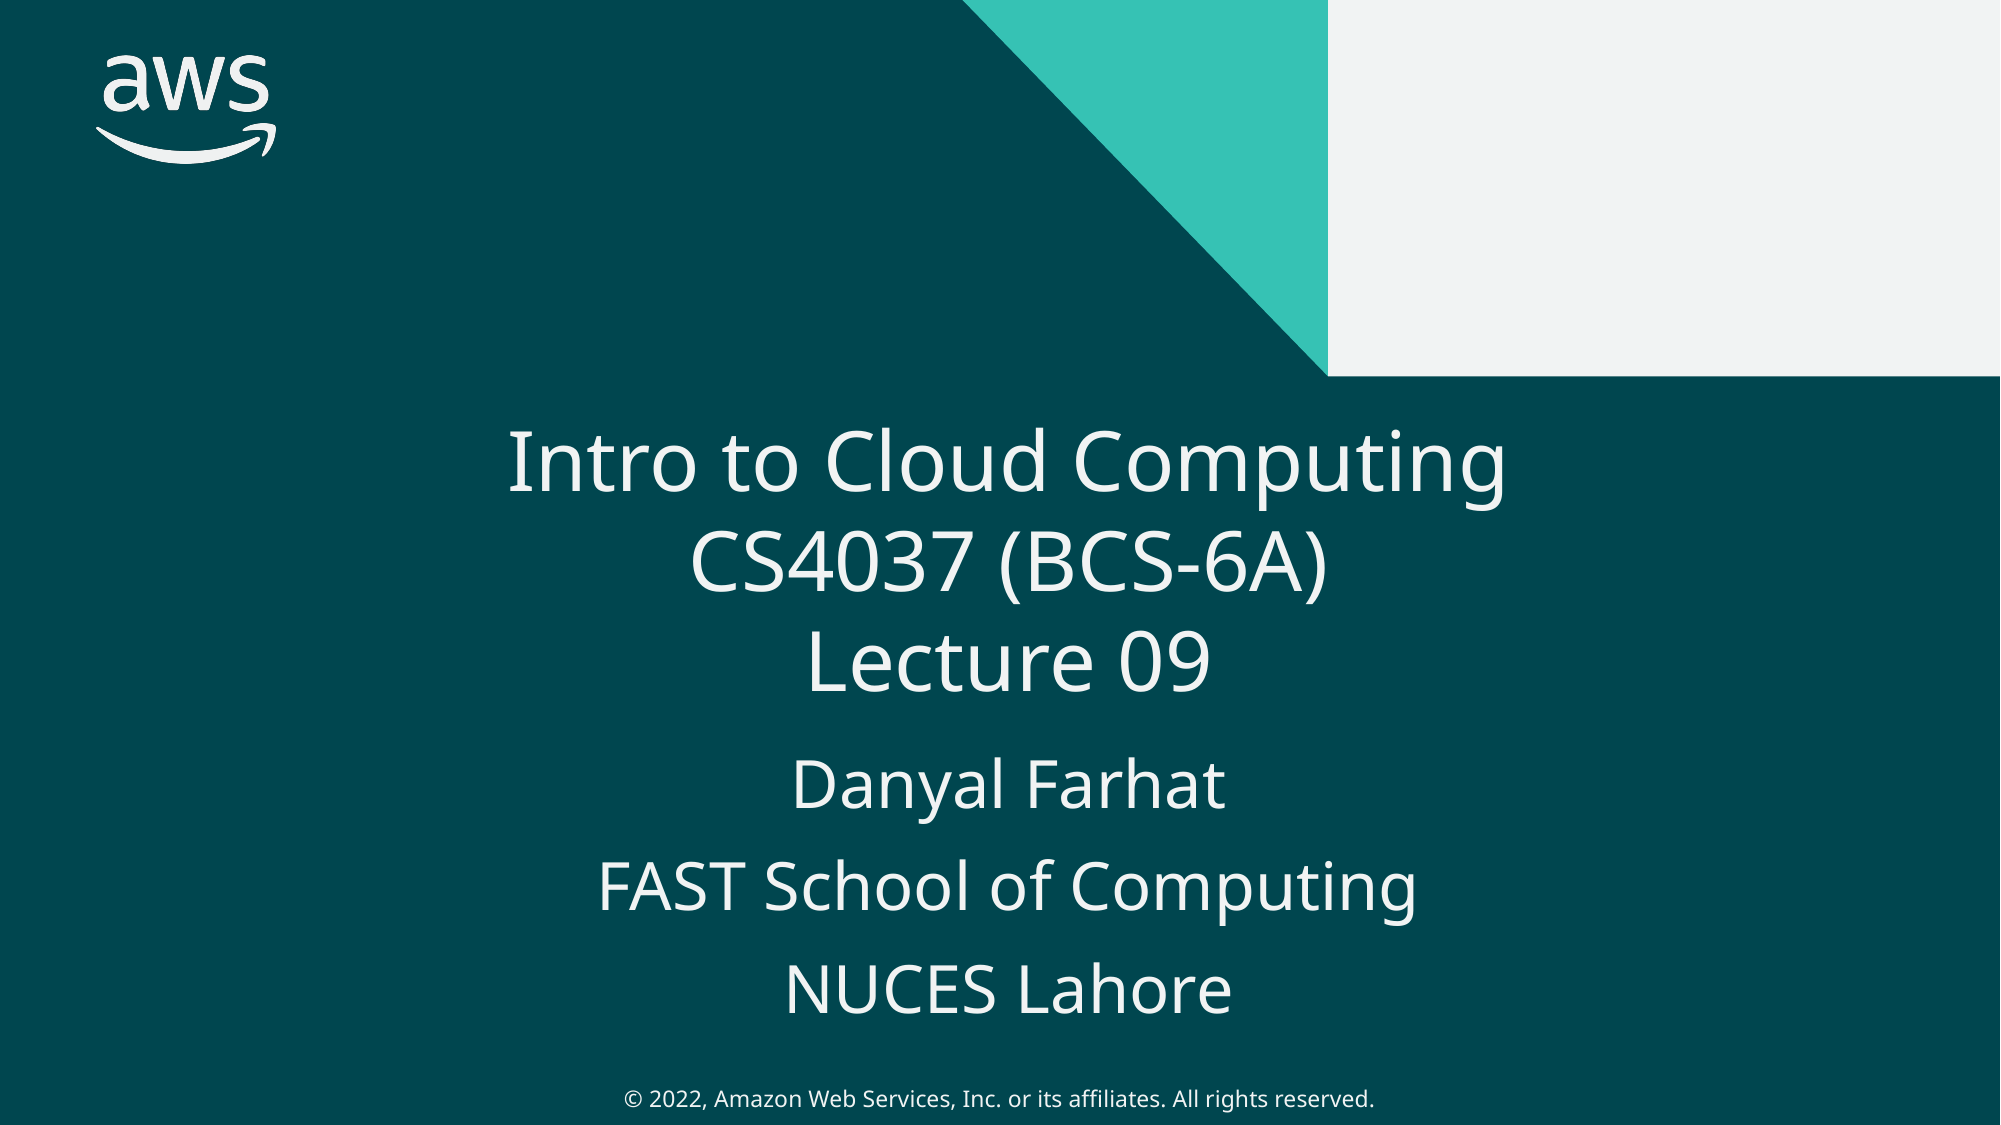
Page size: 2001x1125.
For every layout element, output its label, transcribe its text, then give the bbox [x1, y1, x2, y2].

picture [96, 55, 276, 164]
subtitle Danyal Farhat FAST School of Computing NUCES Lahore [60, 733, 1958, 1017]
title Intro to Cloud Computing CS4037 (BCS-6A) Lecture 09 [60, 376, 1958, 716]
